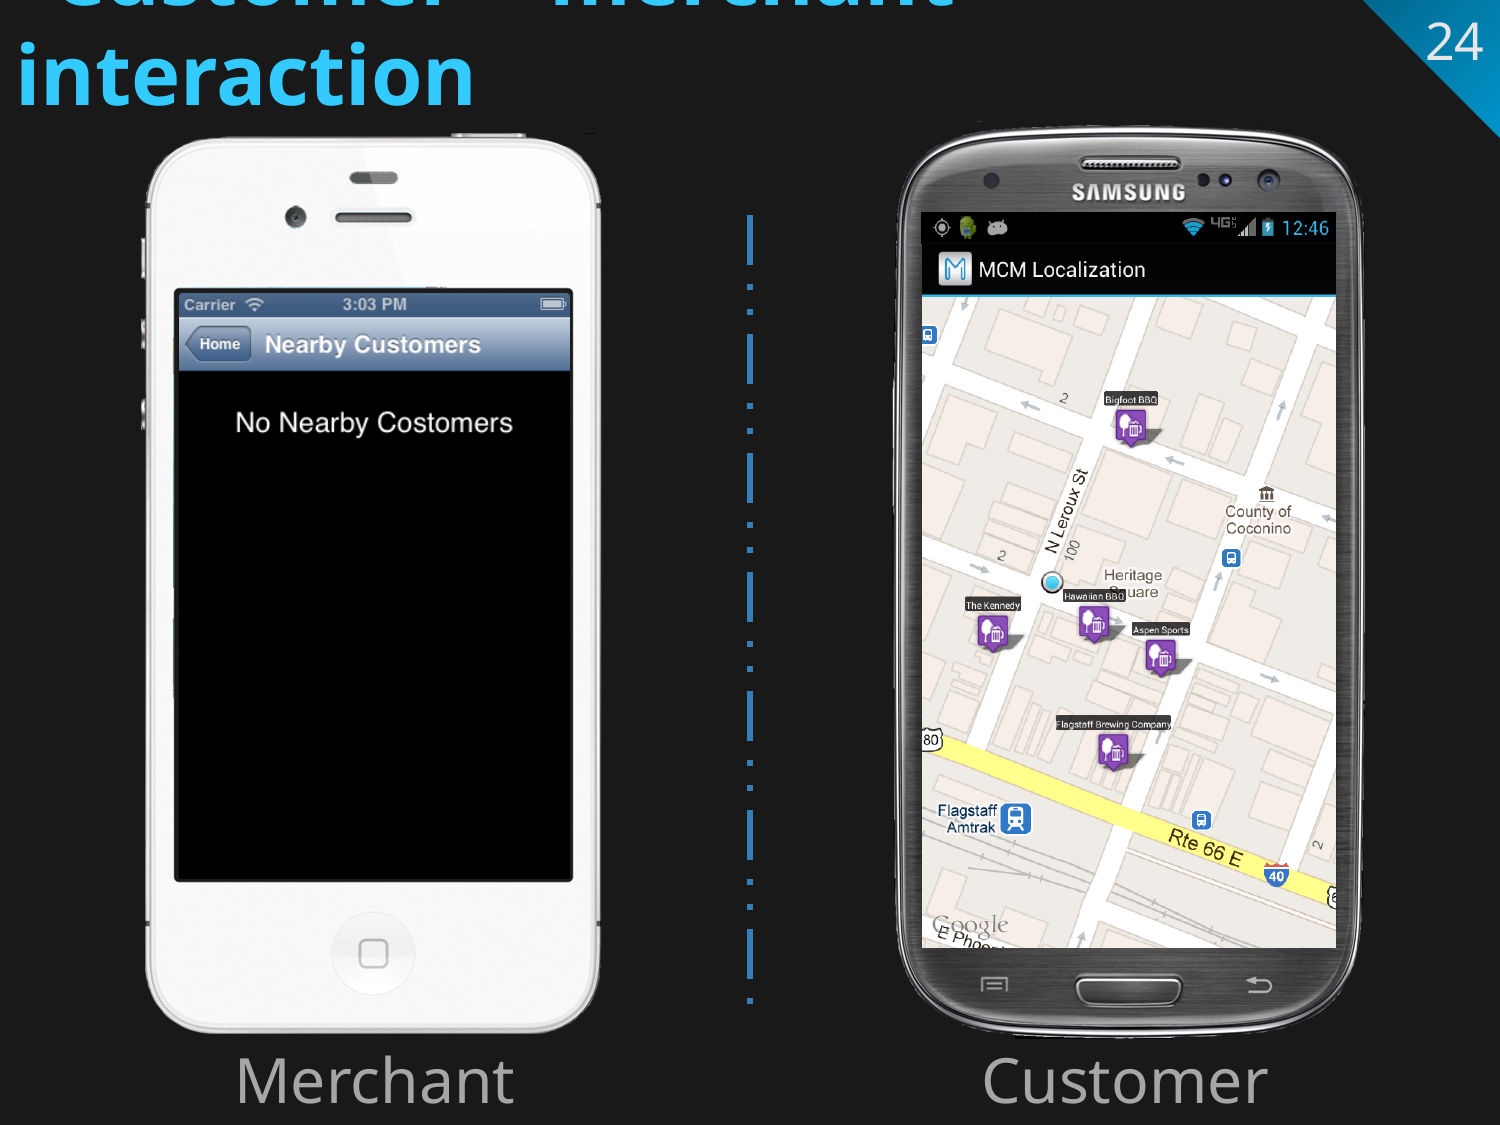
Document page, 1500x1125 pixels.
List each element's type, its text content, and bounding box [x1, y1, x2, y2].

picture [886, 120, 1366, 1039]
picture [141, 133, 606, 1036]
slide_number 24 [1149, 12, 1500, 75]
title Customer - merchant interaction [0, 0, 1413, 138]
text_box Merchant [149, 1044, 600, 1124]
text_box Customer [899, 1046, 1350, 1124]
